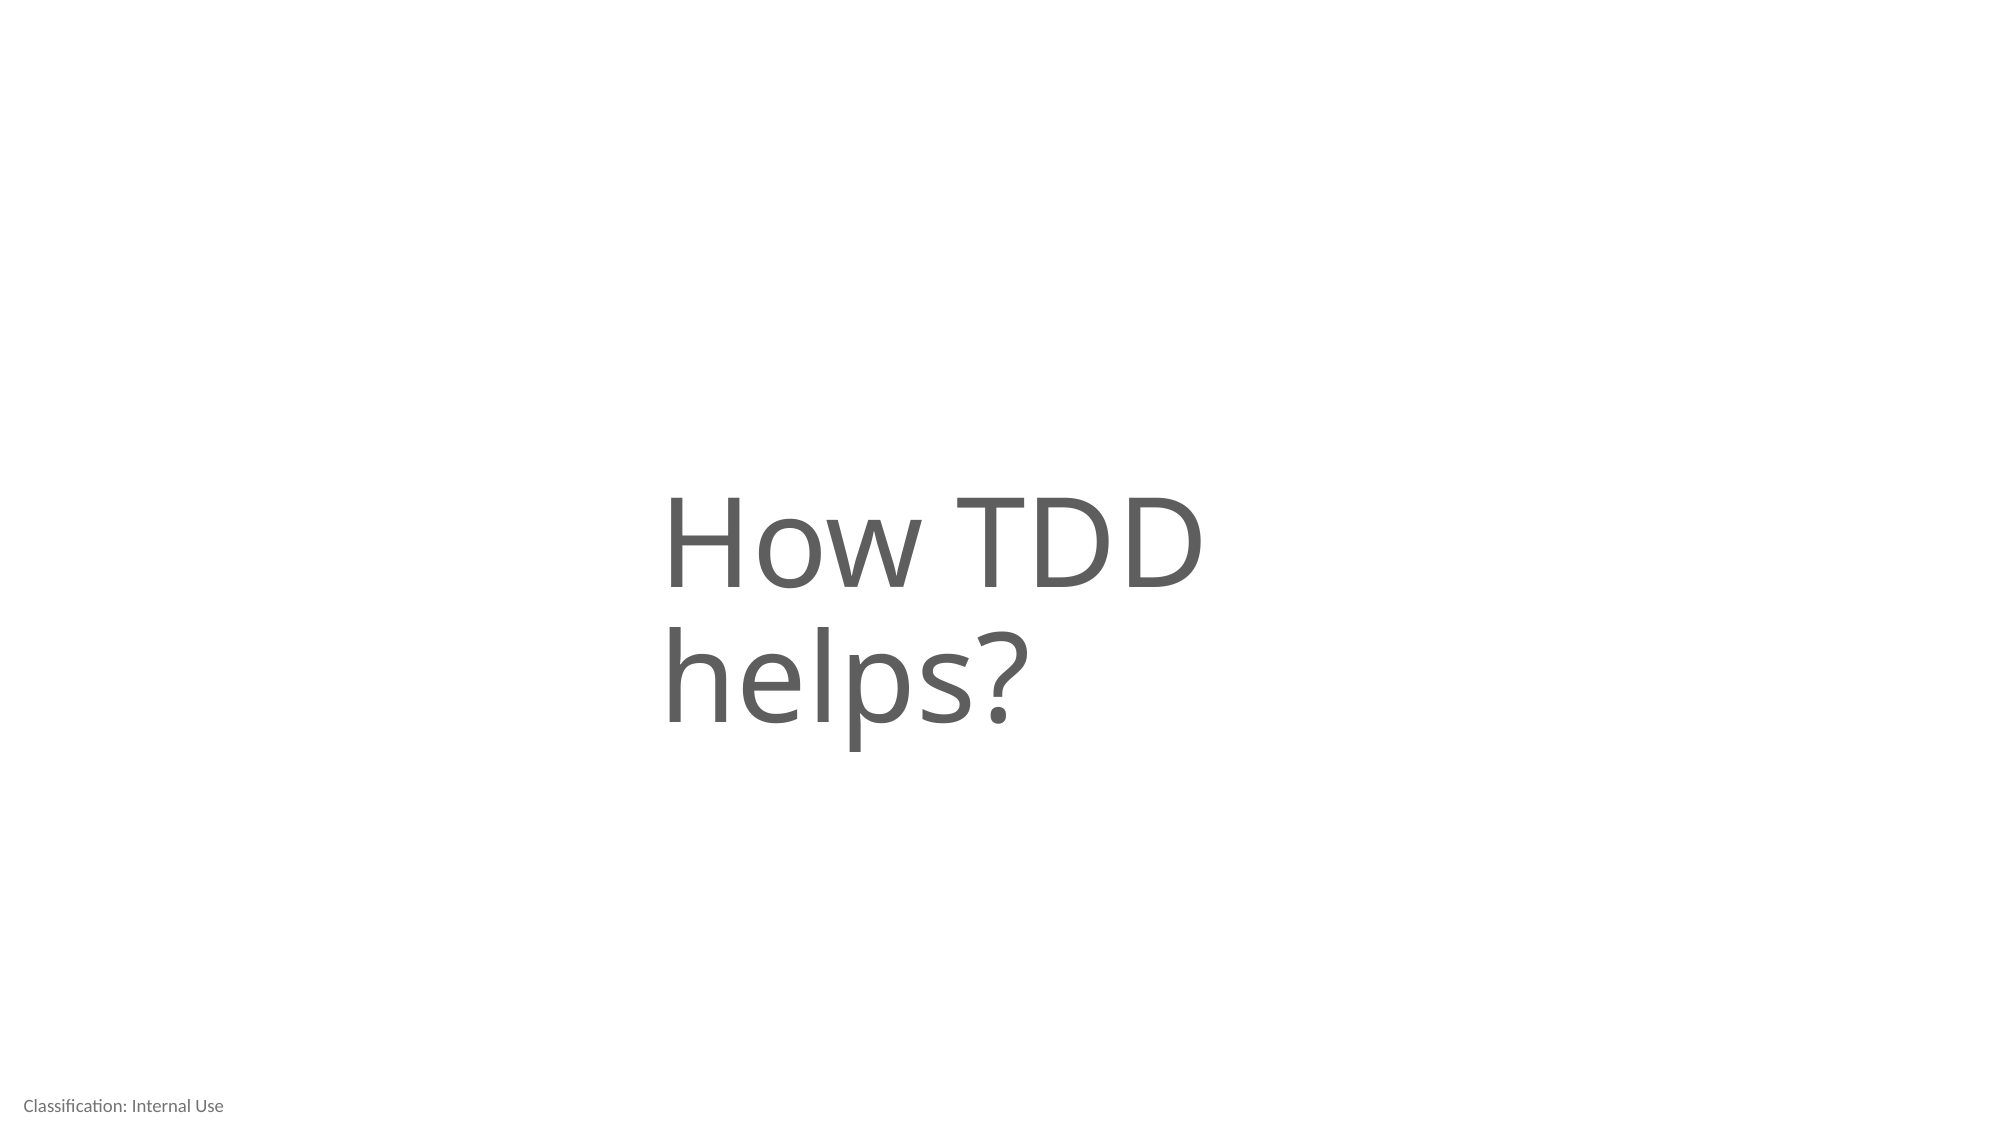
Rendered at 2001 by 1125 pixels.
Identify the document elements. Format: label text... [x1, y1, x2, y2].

list How TDD helps? [644, 472, 1453, 568]
